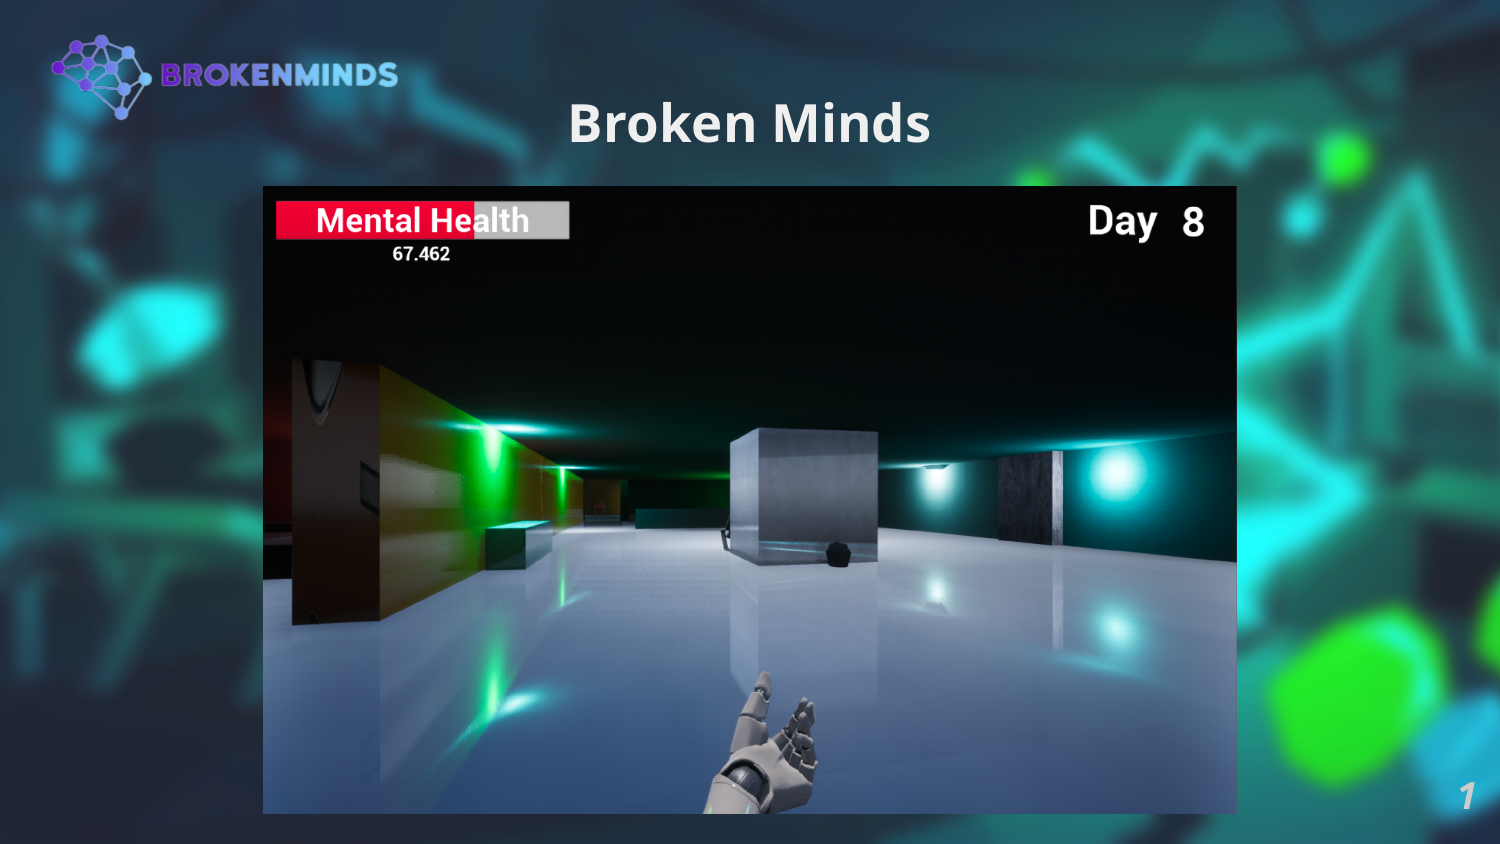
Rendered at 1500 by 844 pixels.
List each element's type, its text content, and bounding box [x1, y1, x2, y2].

title Broken Minds [232, 74, 1268, 169]
picture [262, 186, 1238, 814]
slide_number ‹#› [1402, 764, 1493, 830]
picture [42, 21, 404, 122]
